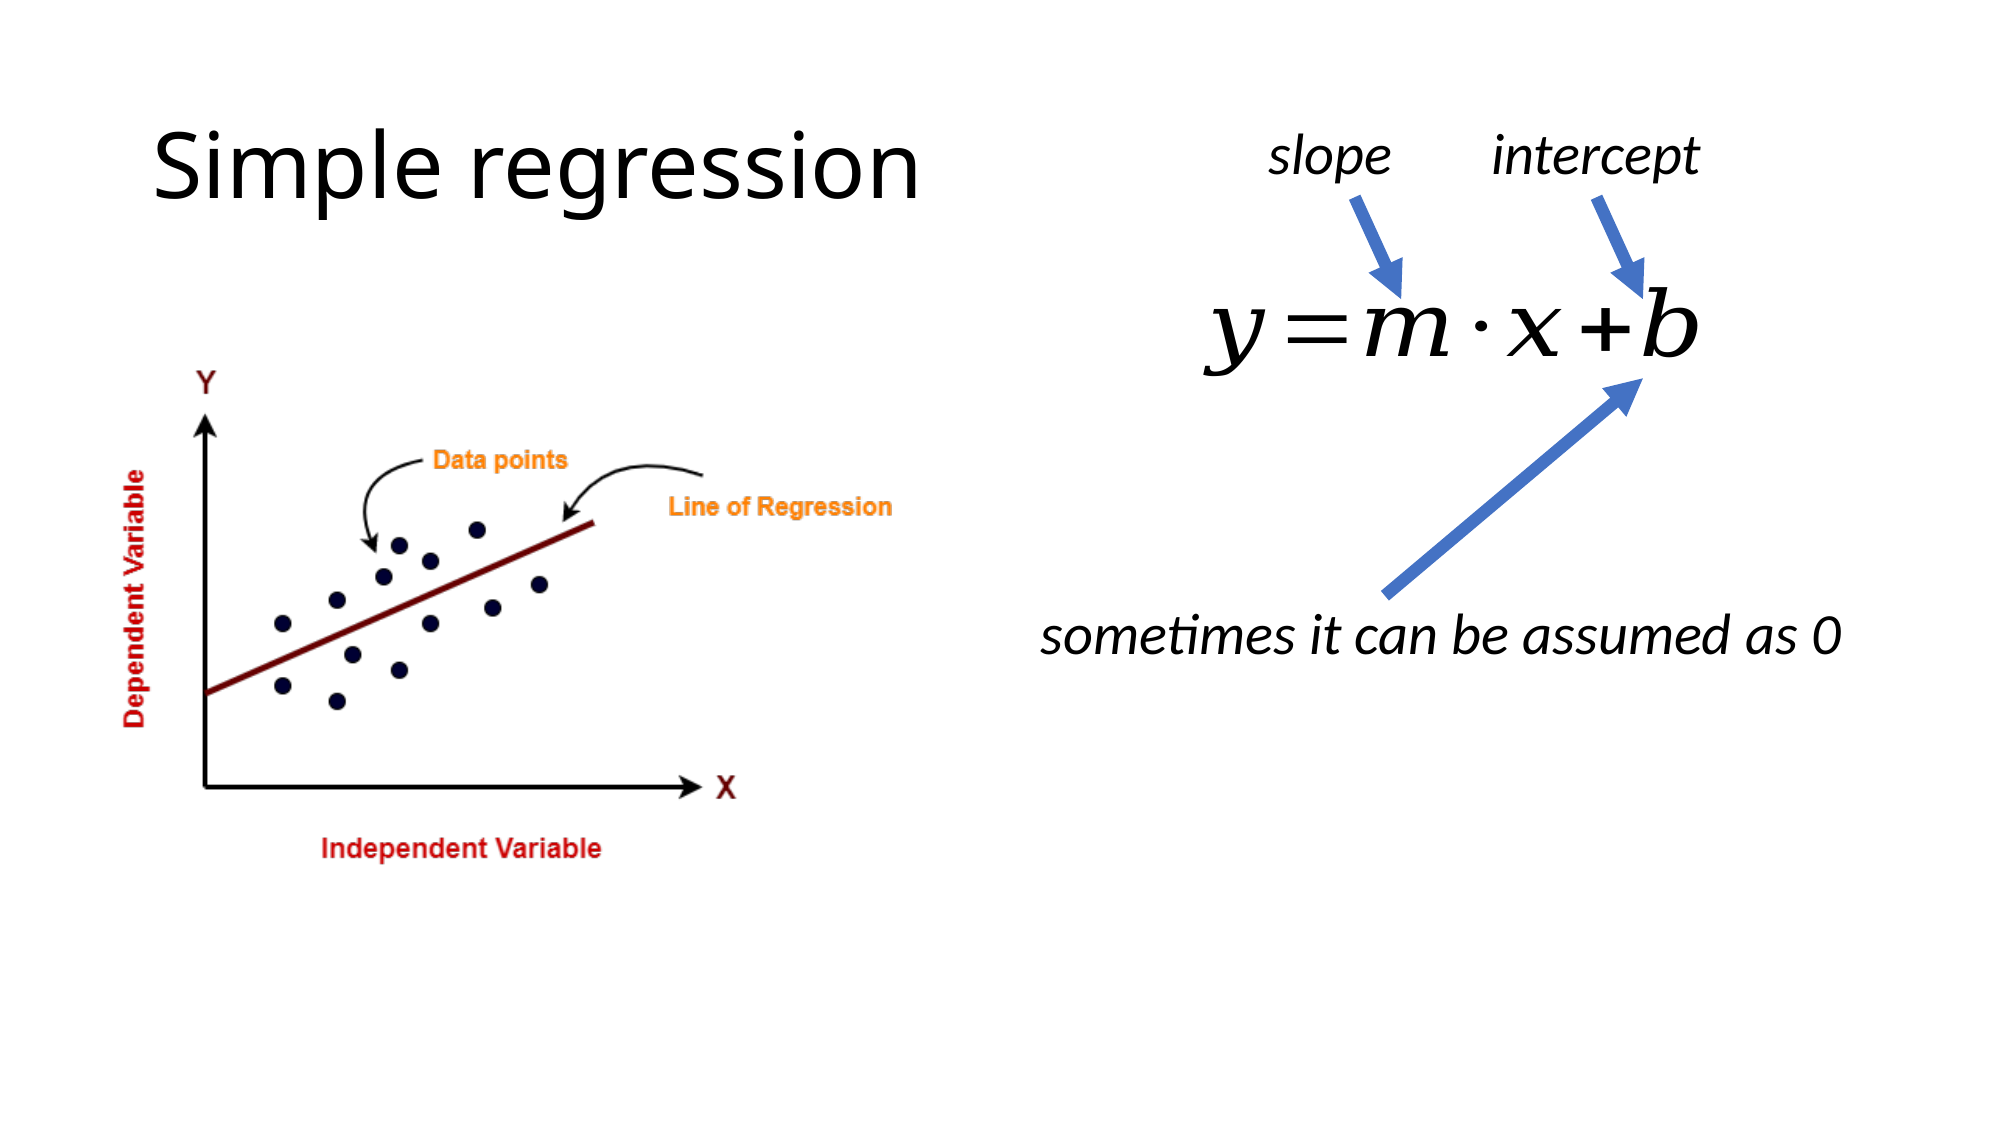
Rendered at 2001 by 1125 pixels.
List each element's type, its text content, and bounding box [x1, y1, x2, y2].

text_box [1596, 197, 1643, 300]
picture [119, 363, 906, 866]
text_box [1354, 197, 1402, 300]
text_box slope [1253, 108, 1408, 194]
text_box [1384, 378, 1643, 596]
text_box intercept [1476, 108, 1717, 194]
text_box sometimes it can be assumed as 0 [1025, 589, 1857, 674]
title Simple regression [137, 59, 1863, 278]
